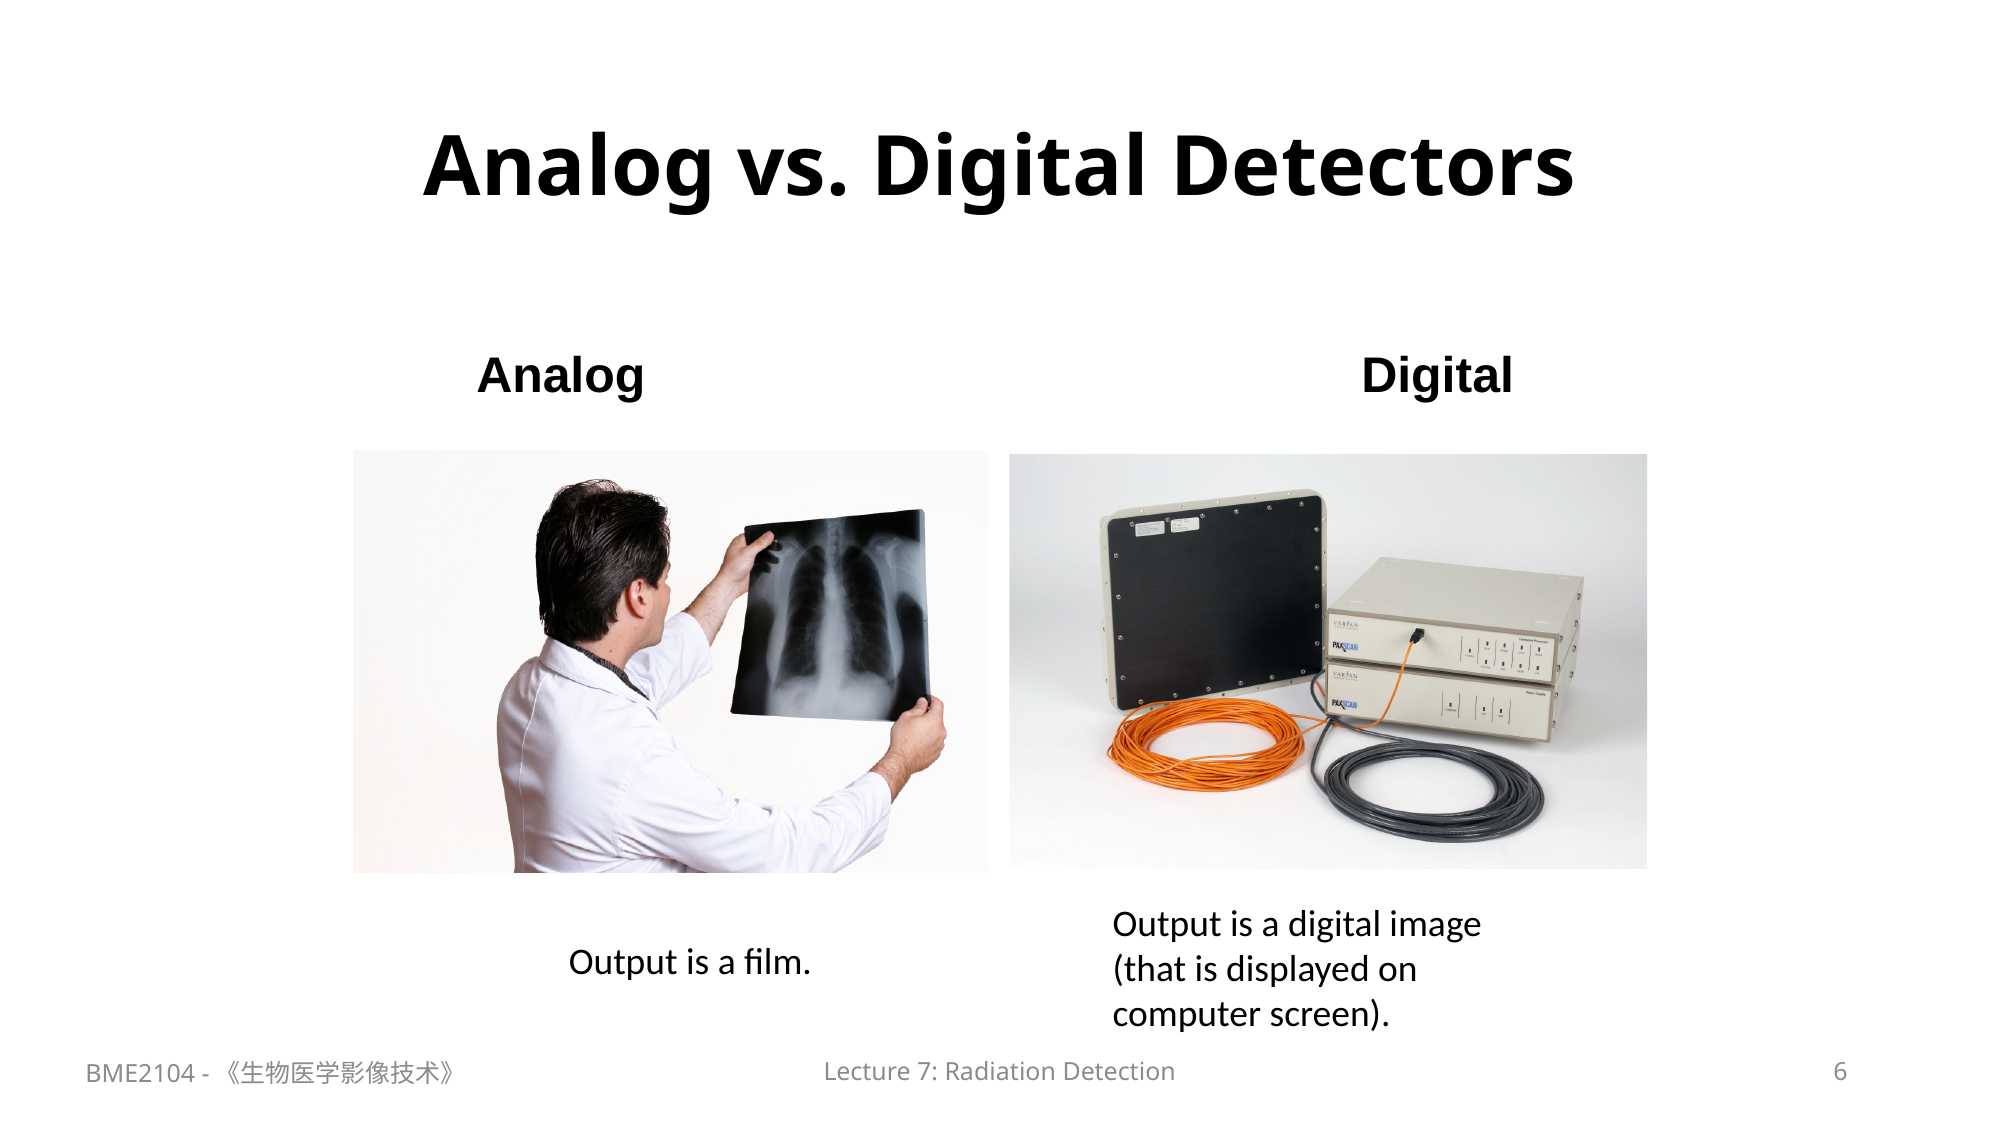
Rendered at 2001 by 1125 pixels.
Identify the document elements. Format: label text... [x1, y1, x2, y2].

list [353, 450, 988, 873]
slide_number BME2104 -《生物医学影像技术》 [70, 1042, 619, 1103]
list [1009, 454, 1648, 869]
slide_number 6 [1412, 1042, 1863, 1103]
list Analog [137, 275, 984, 411]
text_box Output is a digital image (that is displayed on computer screen). [1097, 891, 1559, 1042]
title Analog vs. Digital Detectors [137, 59, 1863, 278]
list Digital [1012, 275, 1863, 411]
text_box Output is a film. [553, 929, 828, 990]
footer Lecture 7: Radiation Detection [662, 1042, 1338, 1103]
